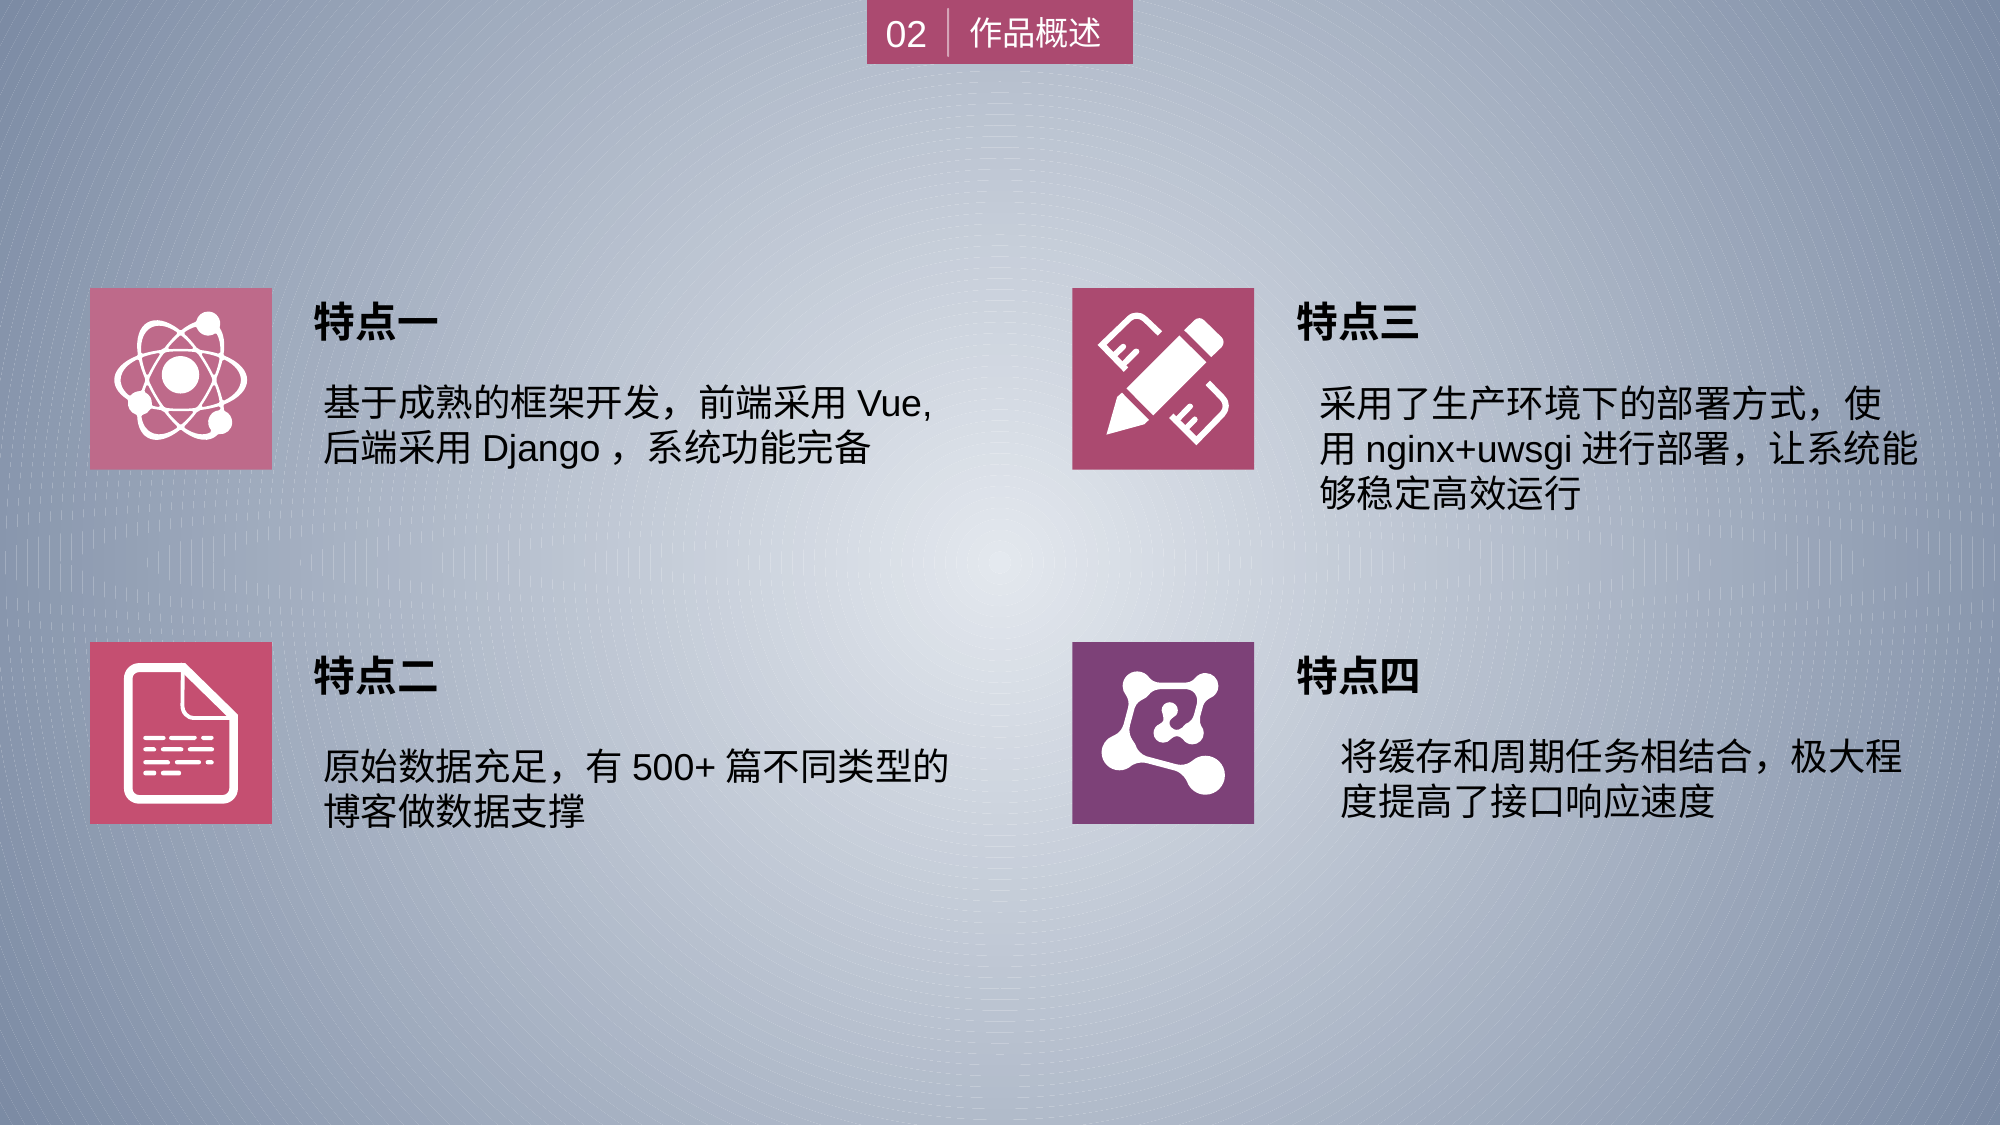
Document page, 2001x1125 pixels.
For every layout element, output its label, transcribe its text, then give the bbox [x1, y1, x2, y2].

text_box 基于成熟的框架开发，前端采用Vue, 后端采用Django，系统功能完备 [308, 371, 976, 477]
text_box 特点四 [1279, 642, 1437, 708]
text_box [867, 0, 1133, 63]
text_box 特点一 [297, 288, 454, 353]
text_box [90, 288, 272, 470]
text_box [1072, 642, 1255, 824]
text_box 将缓存和周期任务相结合，极大程 度提高了接口响应速度 [1325, 725, 1931, 830]
text_box 特点二 [297, 642, 454, 708]
text_box 原始数据充足，有500+篇不同类型的博客做数据支撑 [308, 735, 976, 841]
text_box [1072, 288, 1255, 470]
text_box 特点三 [1279, 288, 1437, 353]
text_box 采用了生产环境下的部署方式，使 用nginx+uwsgi进行部署，让系统能 够稳定高效运行 [1304, 372, 1940, 523]
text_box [90, 642, 272, 824]
